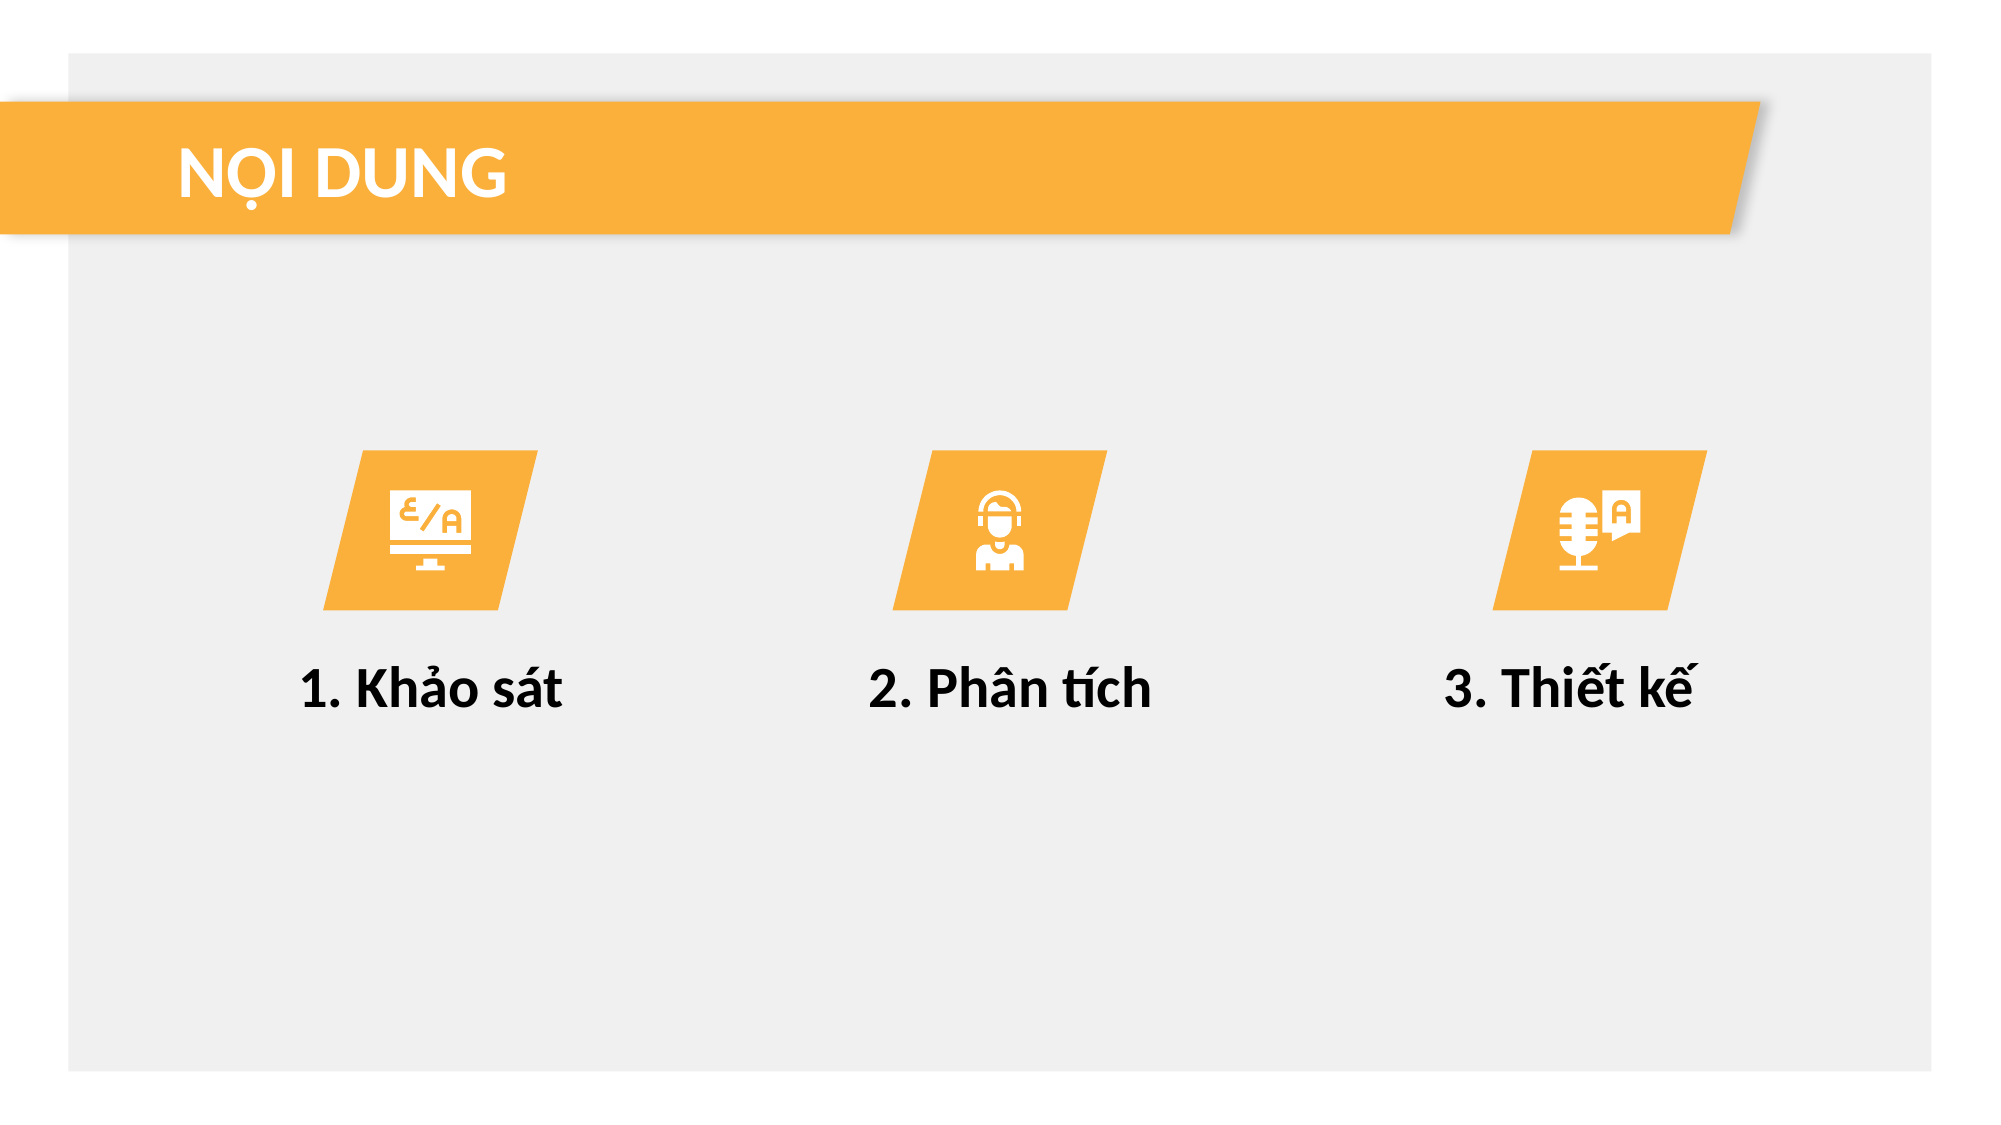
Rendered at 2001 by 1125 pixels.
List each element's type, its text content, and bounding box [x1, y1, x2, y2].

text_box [389, 490, 472, 571]
subtitle 2. Phân tích [726, 644, 1295, 725]
title NỘI DUNG [157, 117, 1843, 218]
text_box [892, 450, 1108, 611]
text_box [323, 450, 538, 611]
text_box [1492, 450, 1708, 611]
subtitle 1. Khảo sát [157, 644, 705, 725]
subtitle 3. Thiết kế [1295, 644, 1843, 725]
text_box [1559, 490, 1641, 571]
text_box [975, 490, 1024, 571]
text_box [0, 101, 1761, 235]
